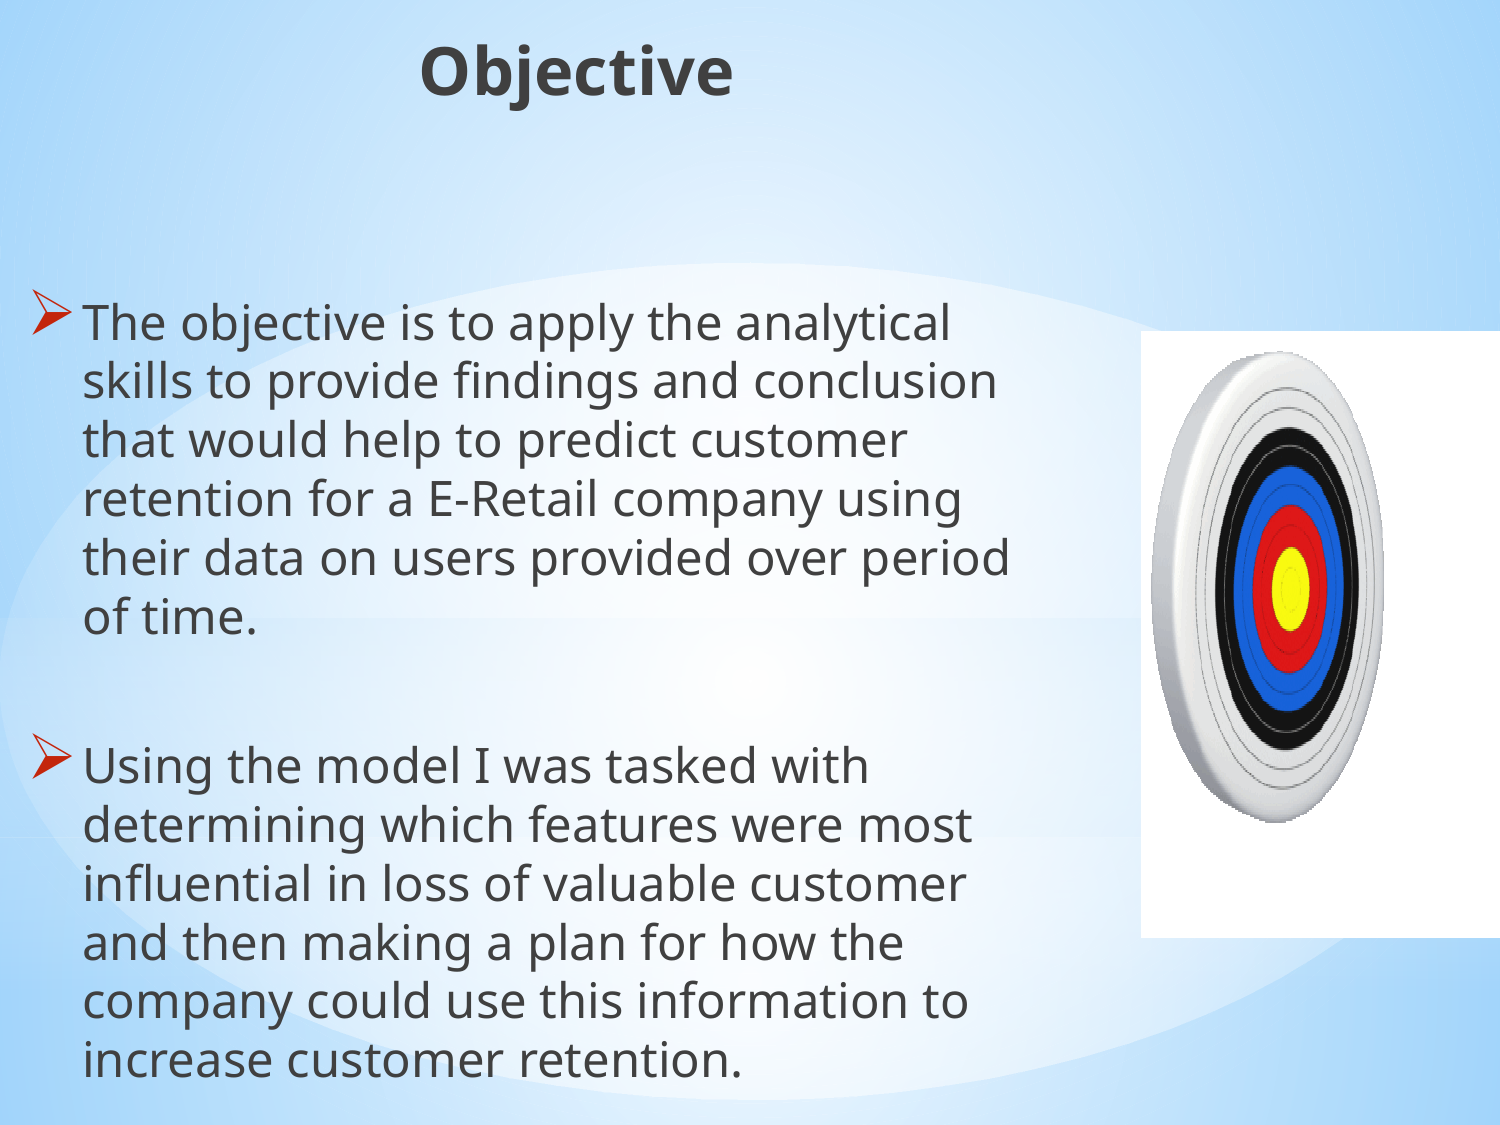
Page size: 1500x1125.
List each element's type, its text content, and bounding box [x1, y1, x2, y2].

picture [1141, 331, 1500, 938]
text_box The objective is to apply the analytical skills to provide findings and conclusion that would help to predict customer retention for a E-Retail company using their data on users provided over period of time. Using the model I was tasked with determining which features were most influential in loss of valuable customer and then making a plan for how the company could use this information to increase customer retention. [12, 209, 1070, 1100]
text_box Objective [12, 21, 750, 209]
